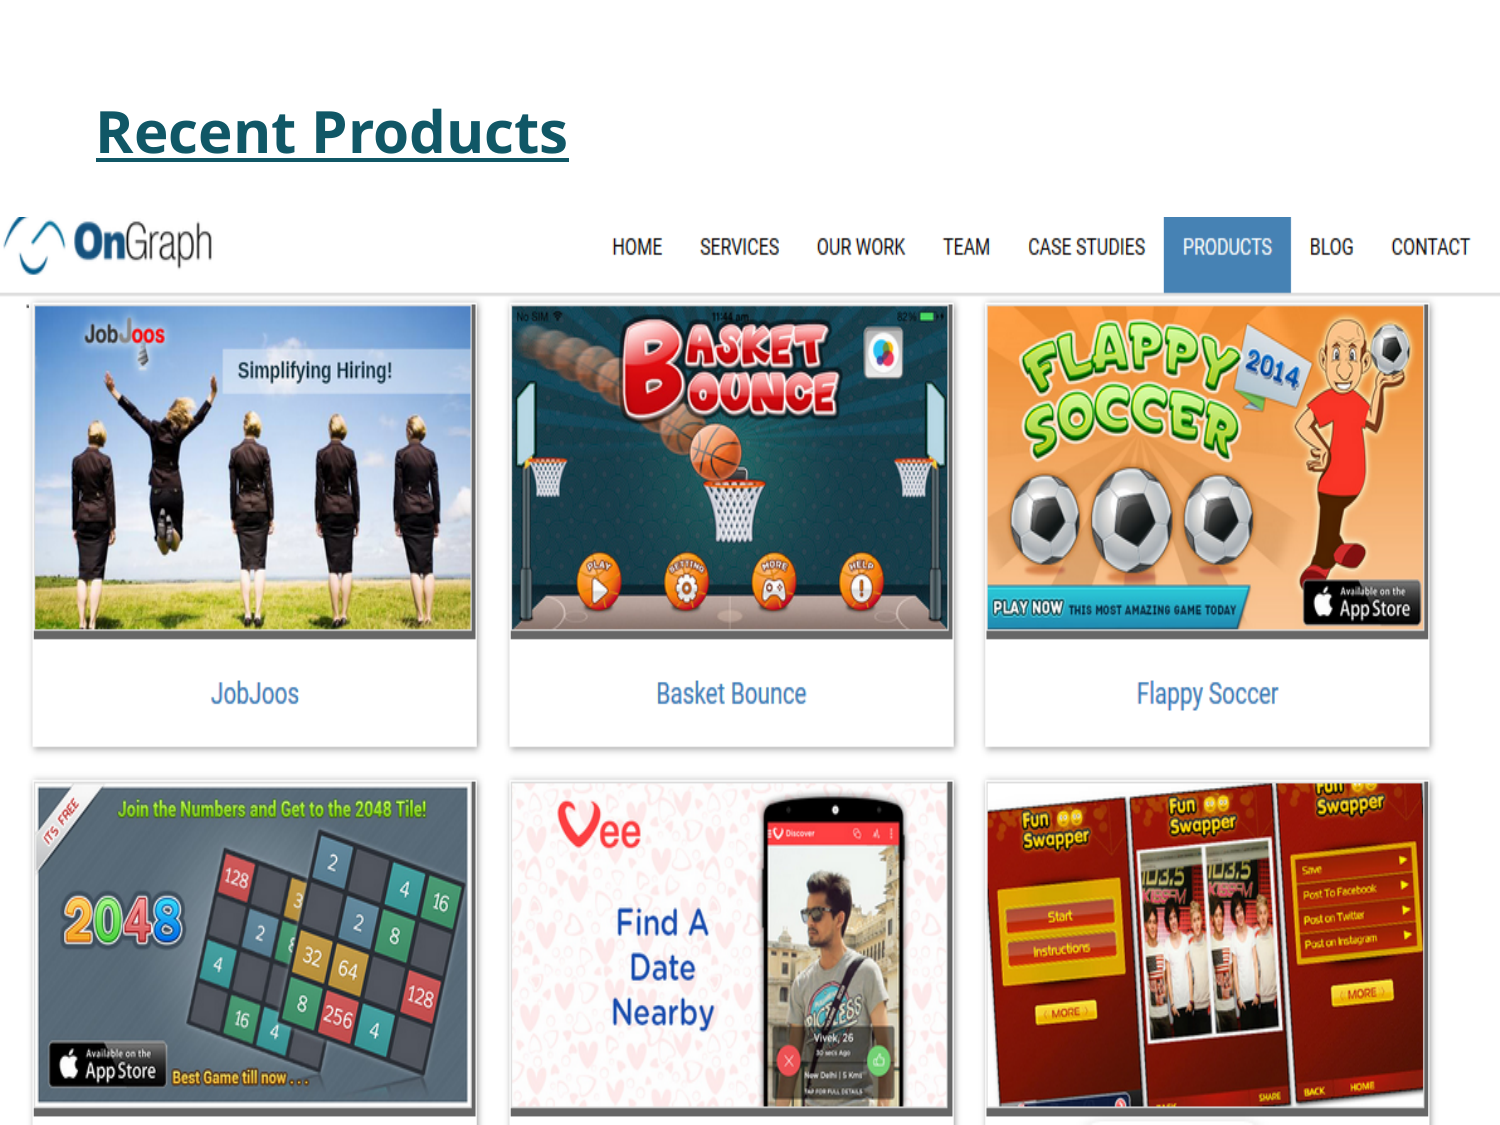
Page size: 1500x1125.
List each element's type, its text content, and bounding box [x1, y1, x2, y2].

text_box Recent Products [81, 87, 584, 173]
picture [0, 217, 1500, 1125]
